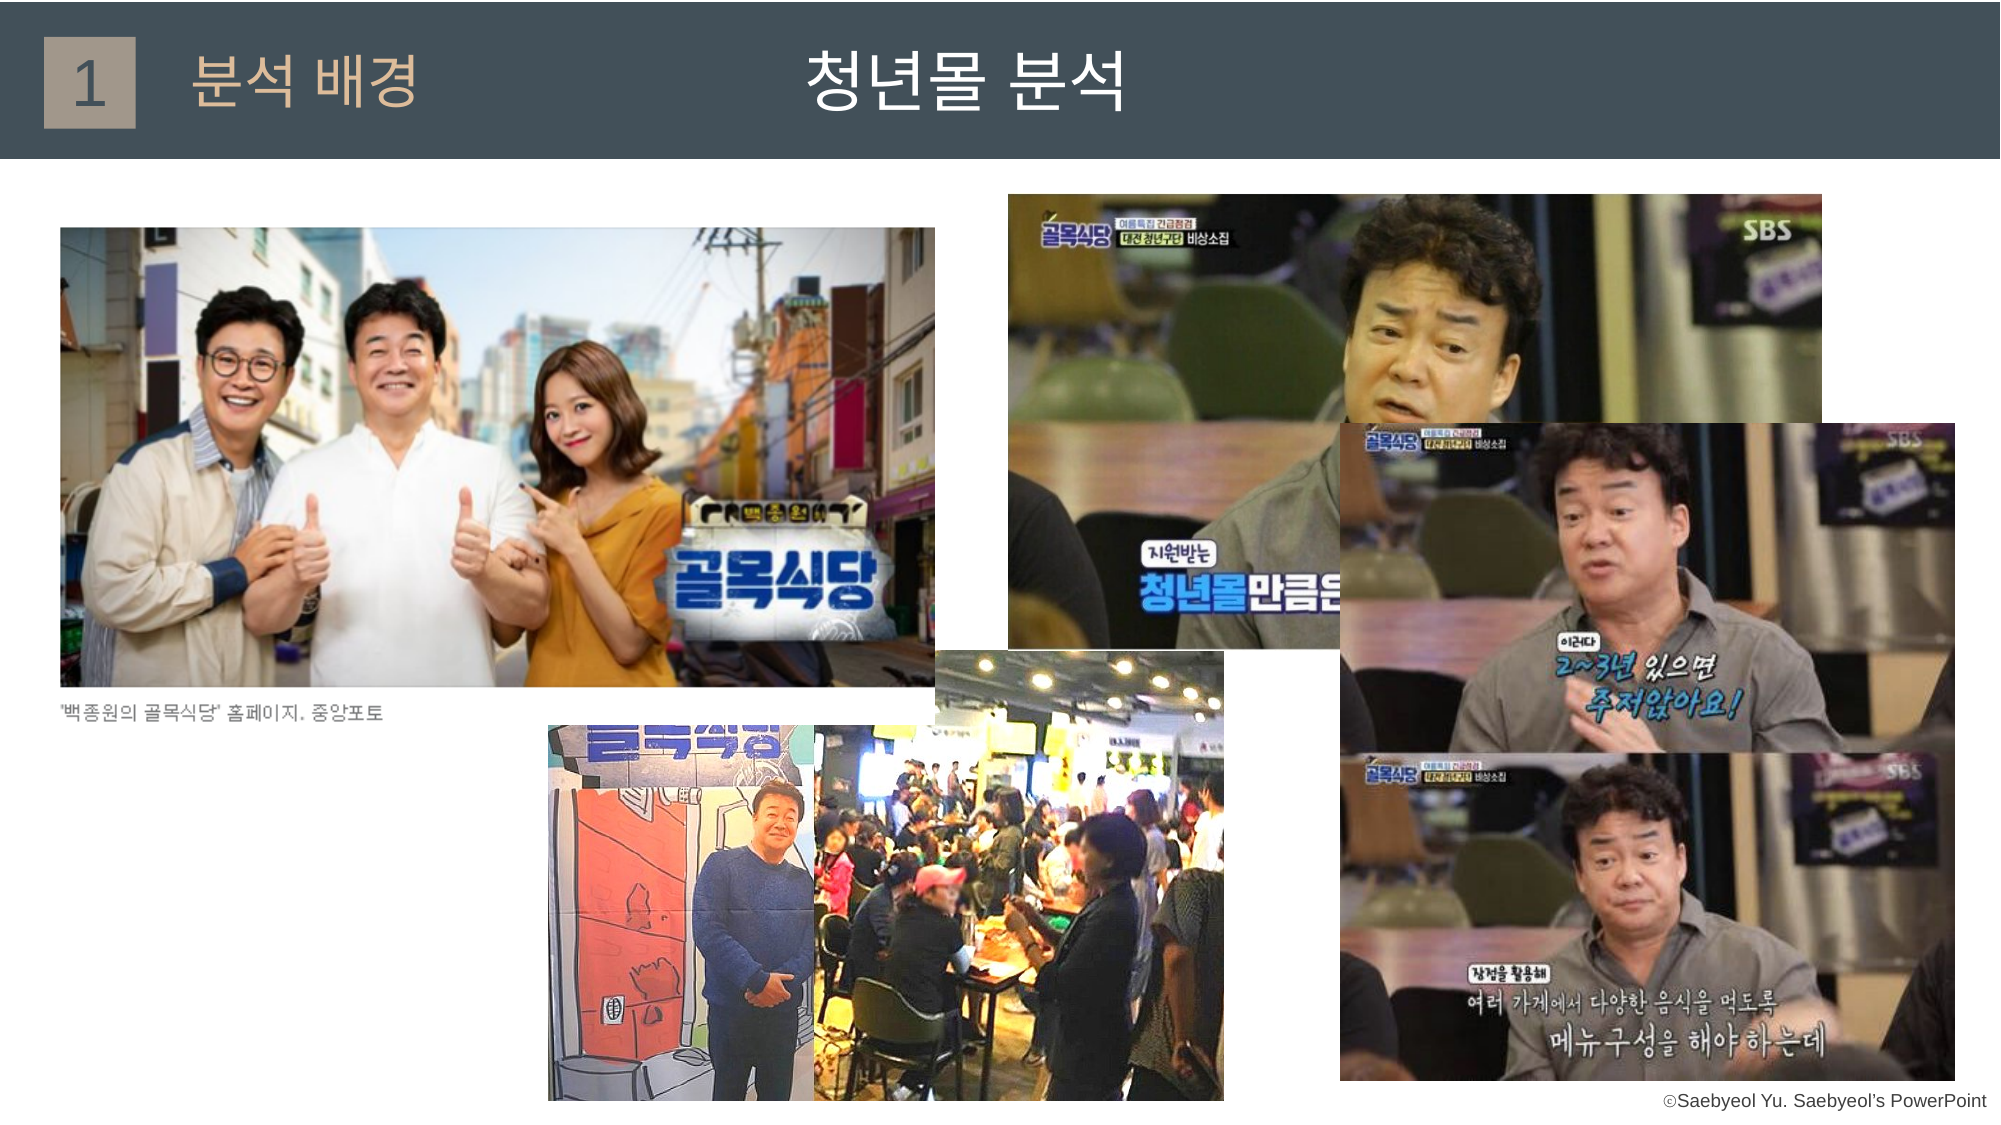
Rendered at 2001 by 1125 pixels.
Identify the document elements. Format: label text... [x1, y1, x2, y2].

picture [58, 192, 1955, 1101]
text_box 청년몰 분석 [789, 32, 1465, 128]
text_box [0, 2, 2000, 159]
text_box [43, 32, 595, 129]
